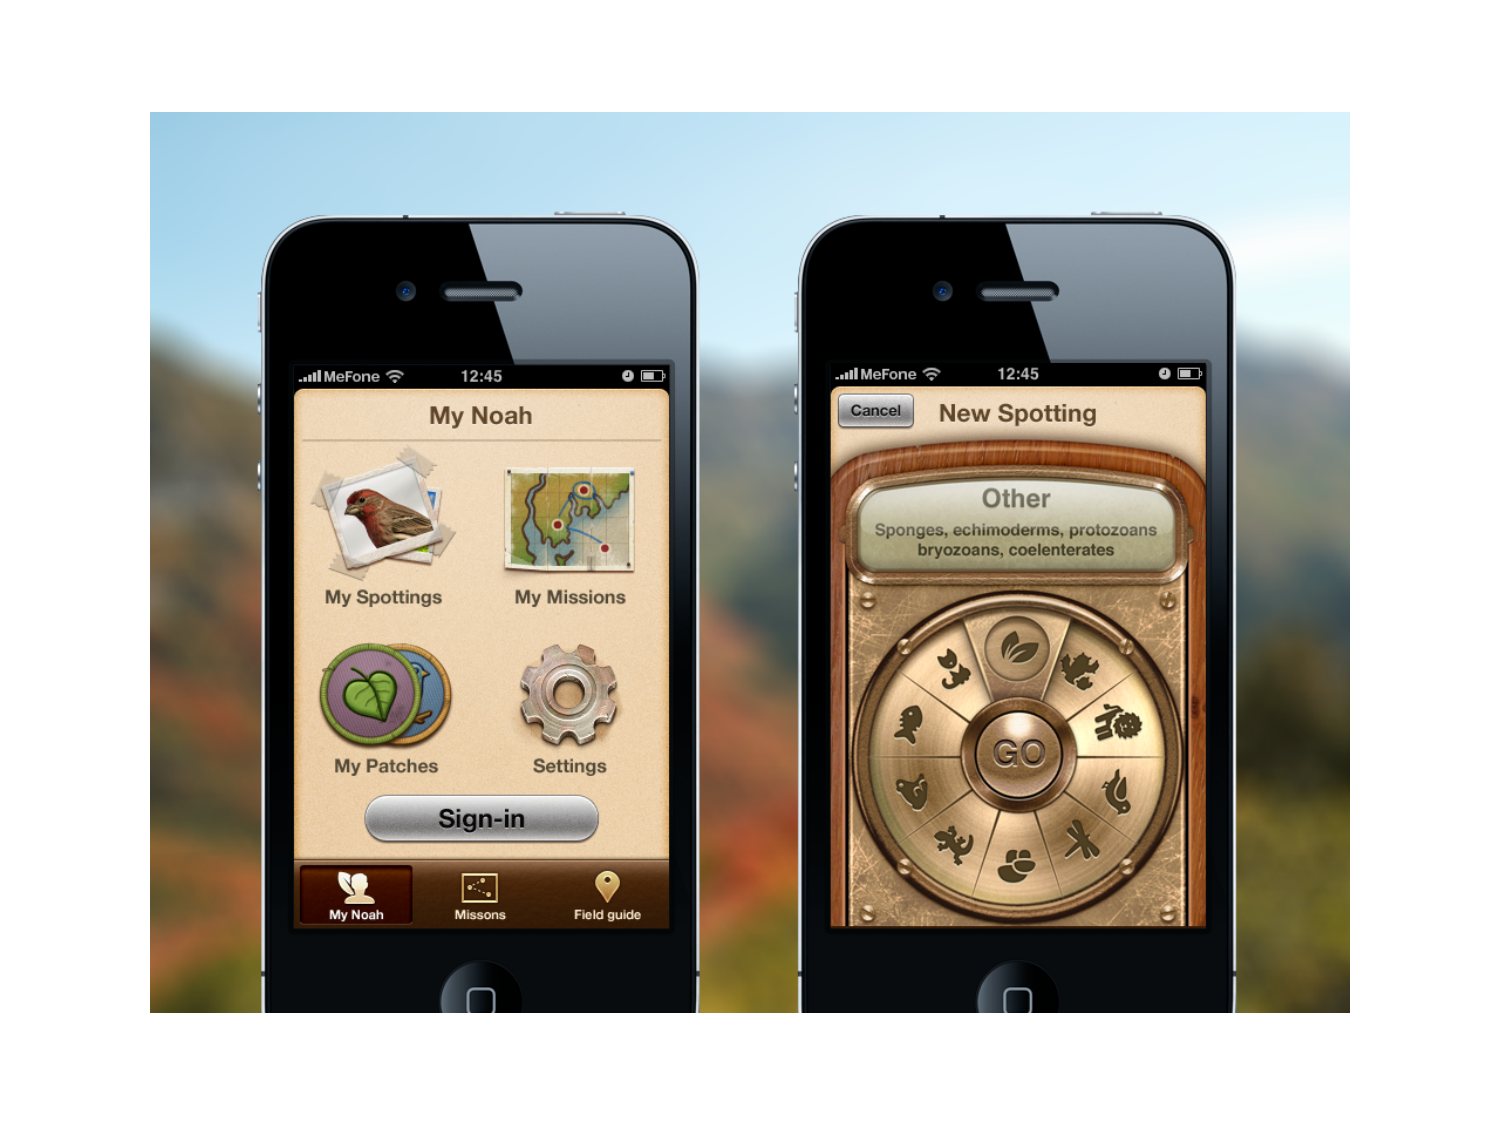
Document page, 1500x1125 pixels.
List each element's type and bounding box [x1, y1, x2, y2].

picture [149, 112, 1351, 1013]
